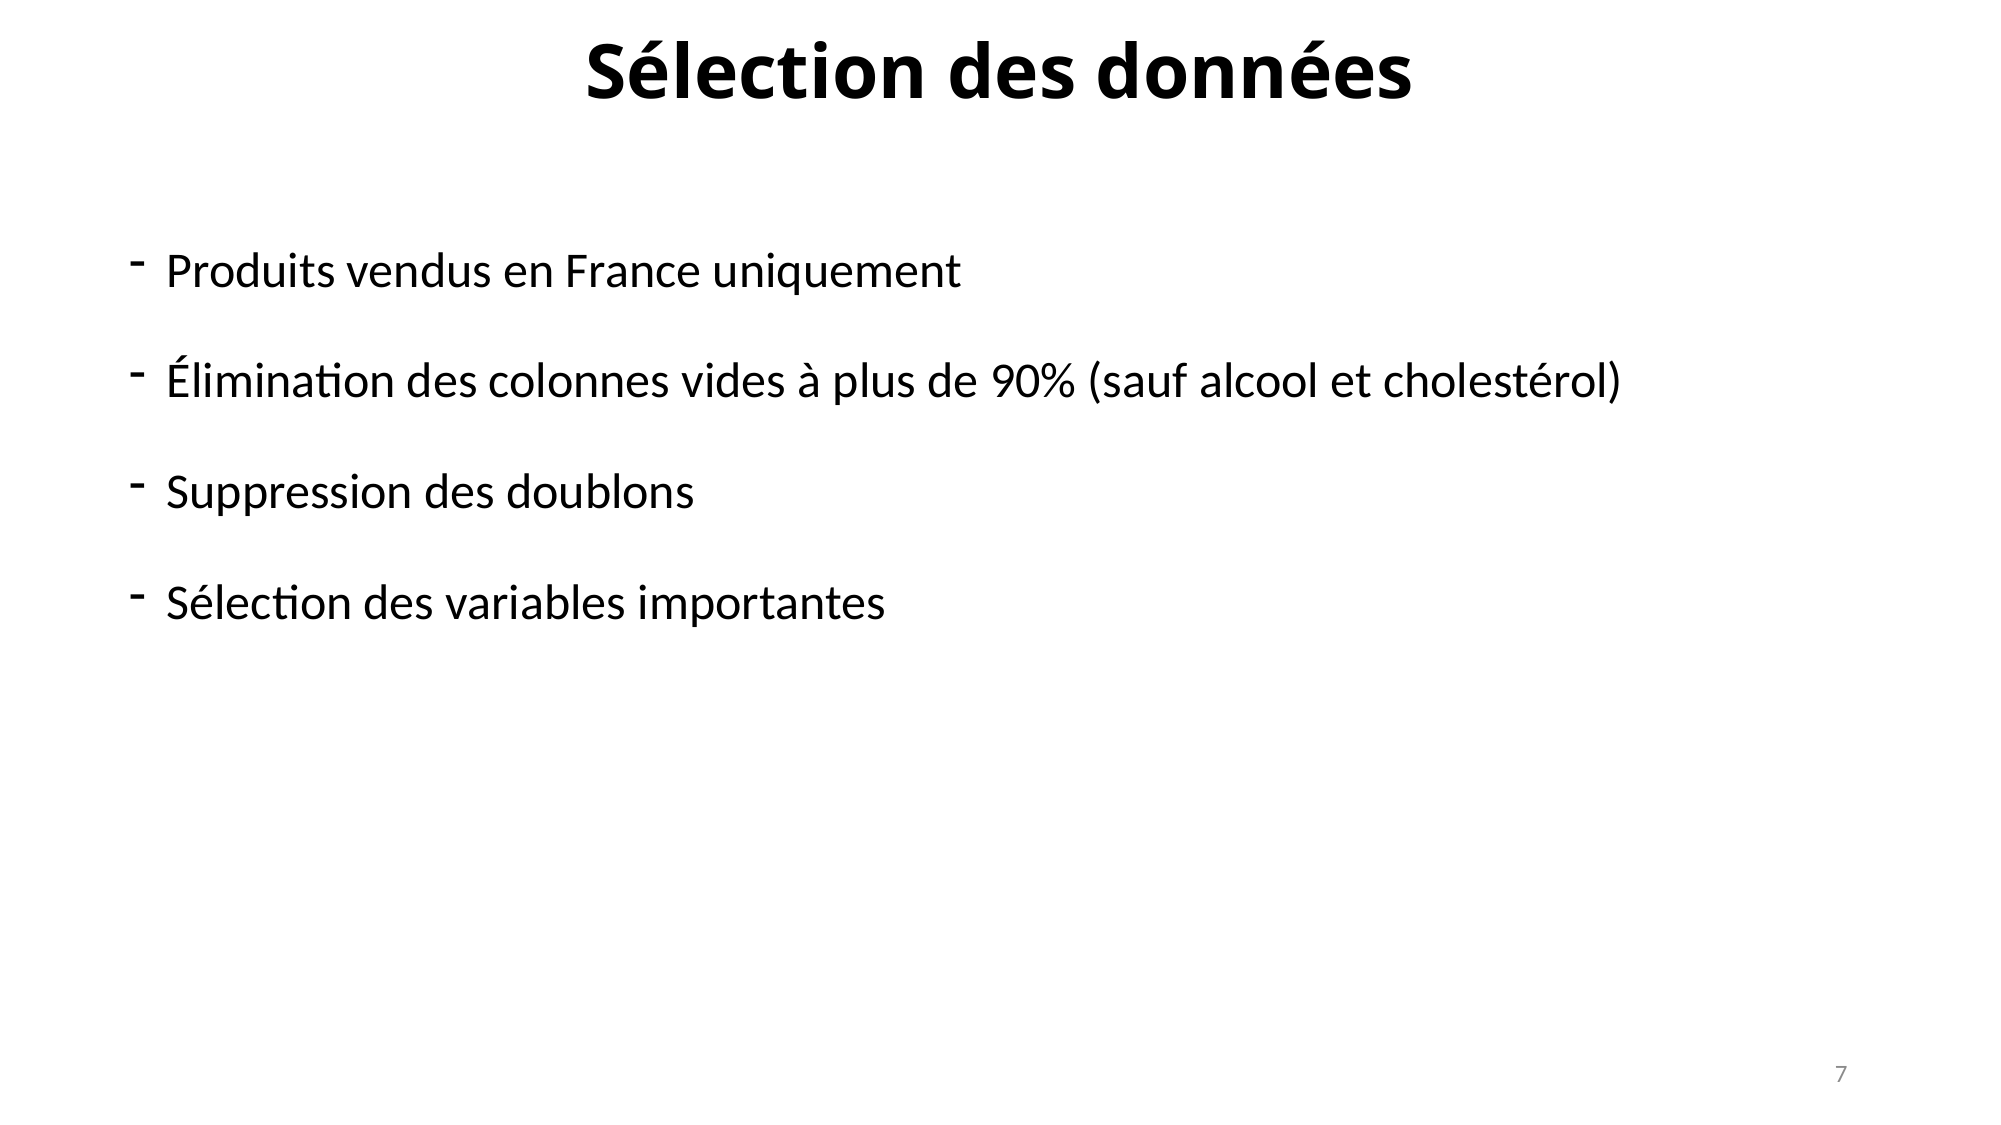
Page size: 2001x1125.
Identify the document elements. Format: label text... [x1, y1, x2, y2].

list Produits vendus en France uniquement Élimination des colonnes vides à plus de 90% (sauf alcool et cholestérol) Suppression des doublons Sélection des variables importantes [114, 199, 1886, 1014]
slide_number 7 [1412, 1042, 1863, 1103]
text_box Sélection des données [137, 0, 1863, 148]
